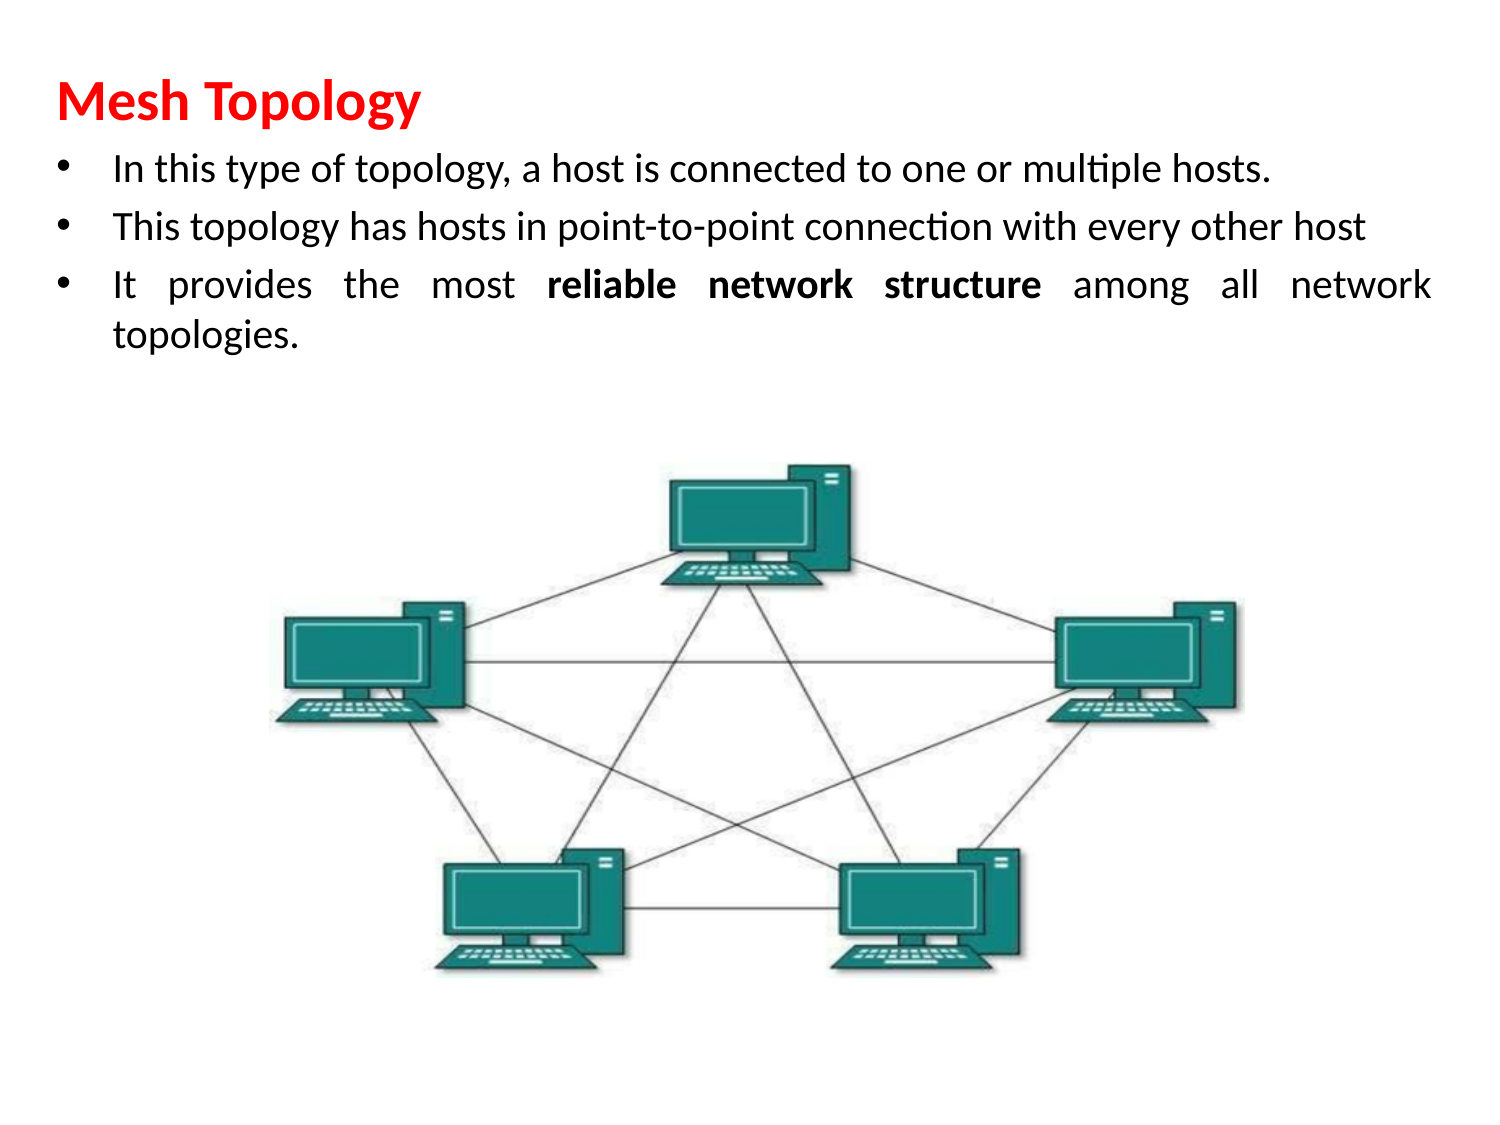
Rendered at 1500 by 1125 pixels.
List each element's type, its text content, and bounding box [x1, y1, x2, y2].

list Mesh Topology In this type of topology, a host is connected to one or multiple hosts. This topology has hosts in point-to-point connection with every other host It provides the most reliable network structure among all network topologies. [41, 54, 1447, 1094]
picture [269, 462, 1245, 978]
